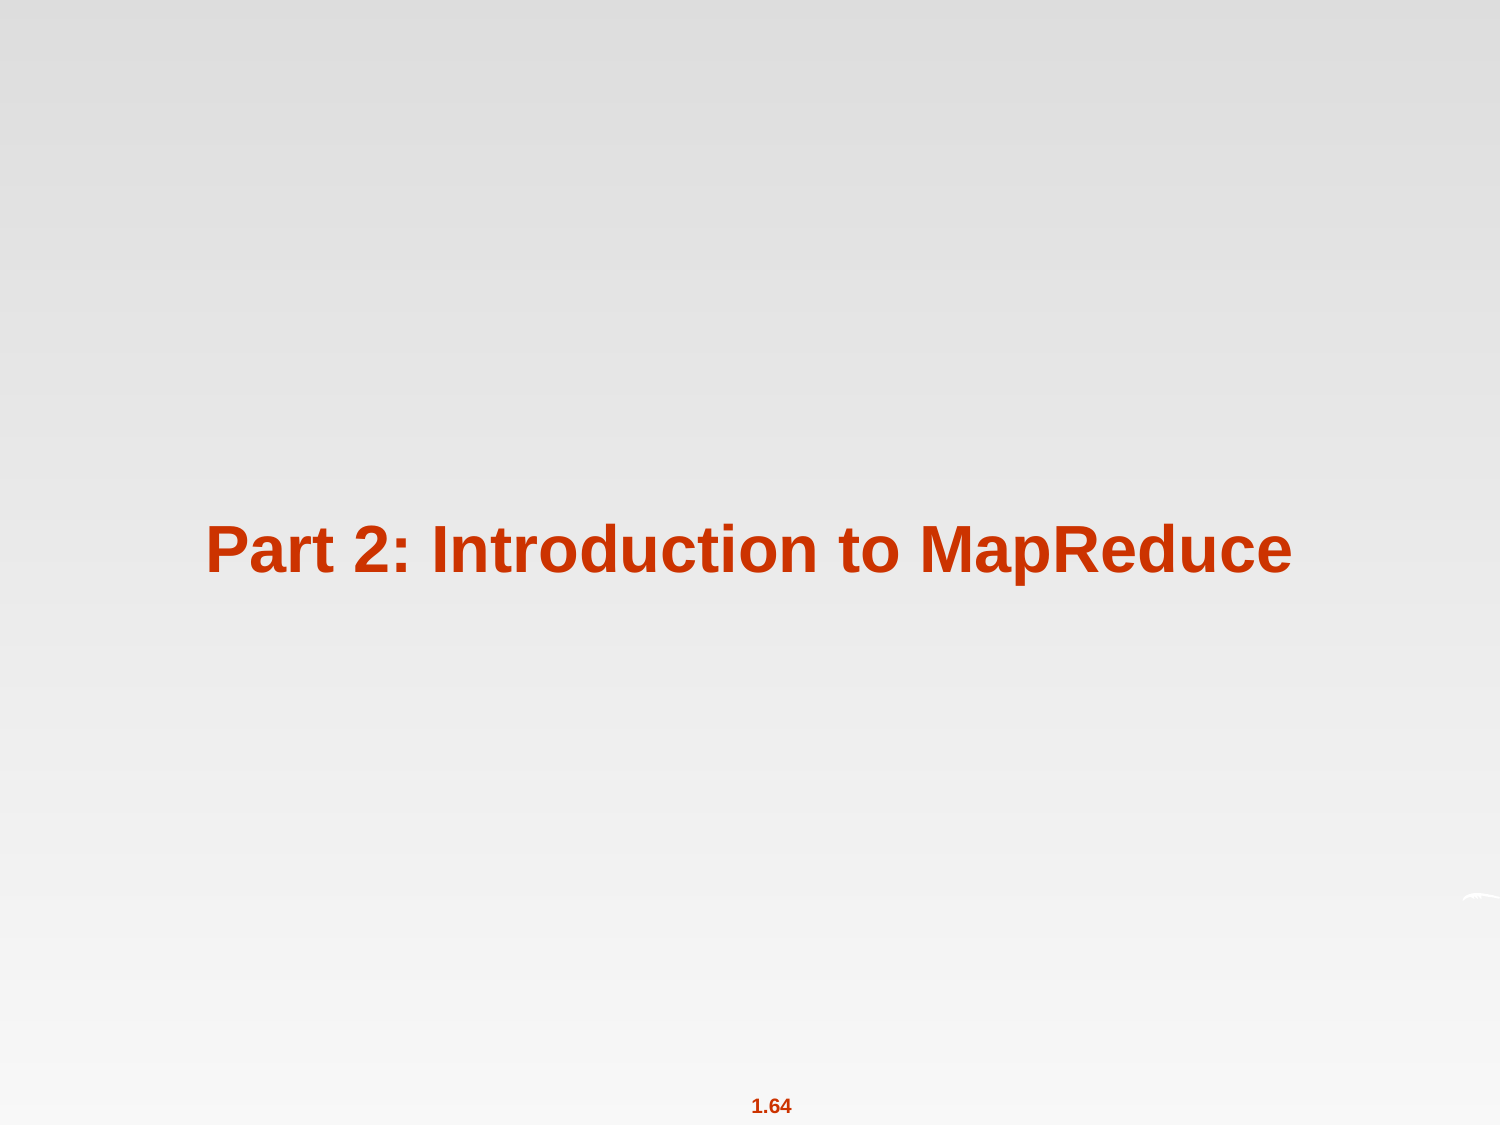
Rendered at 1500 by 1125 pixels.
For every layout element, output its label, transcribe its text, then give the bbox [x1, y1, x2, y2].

text_box Part 2: Introduction to MapReduce [112, 467, 1388, 594]
